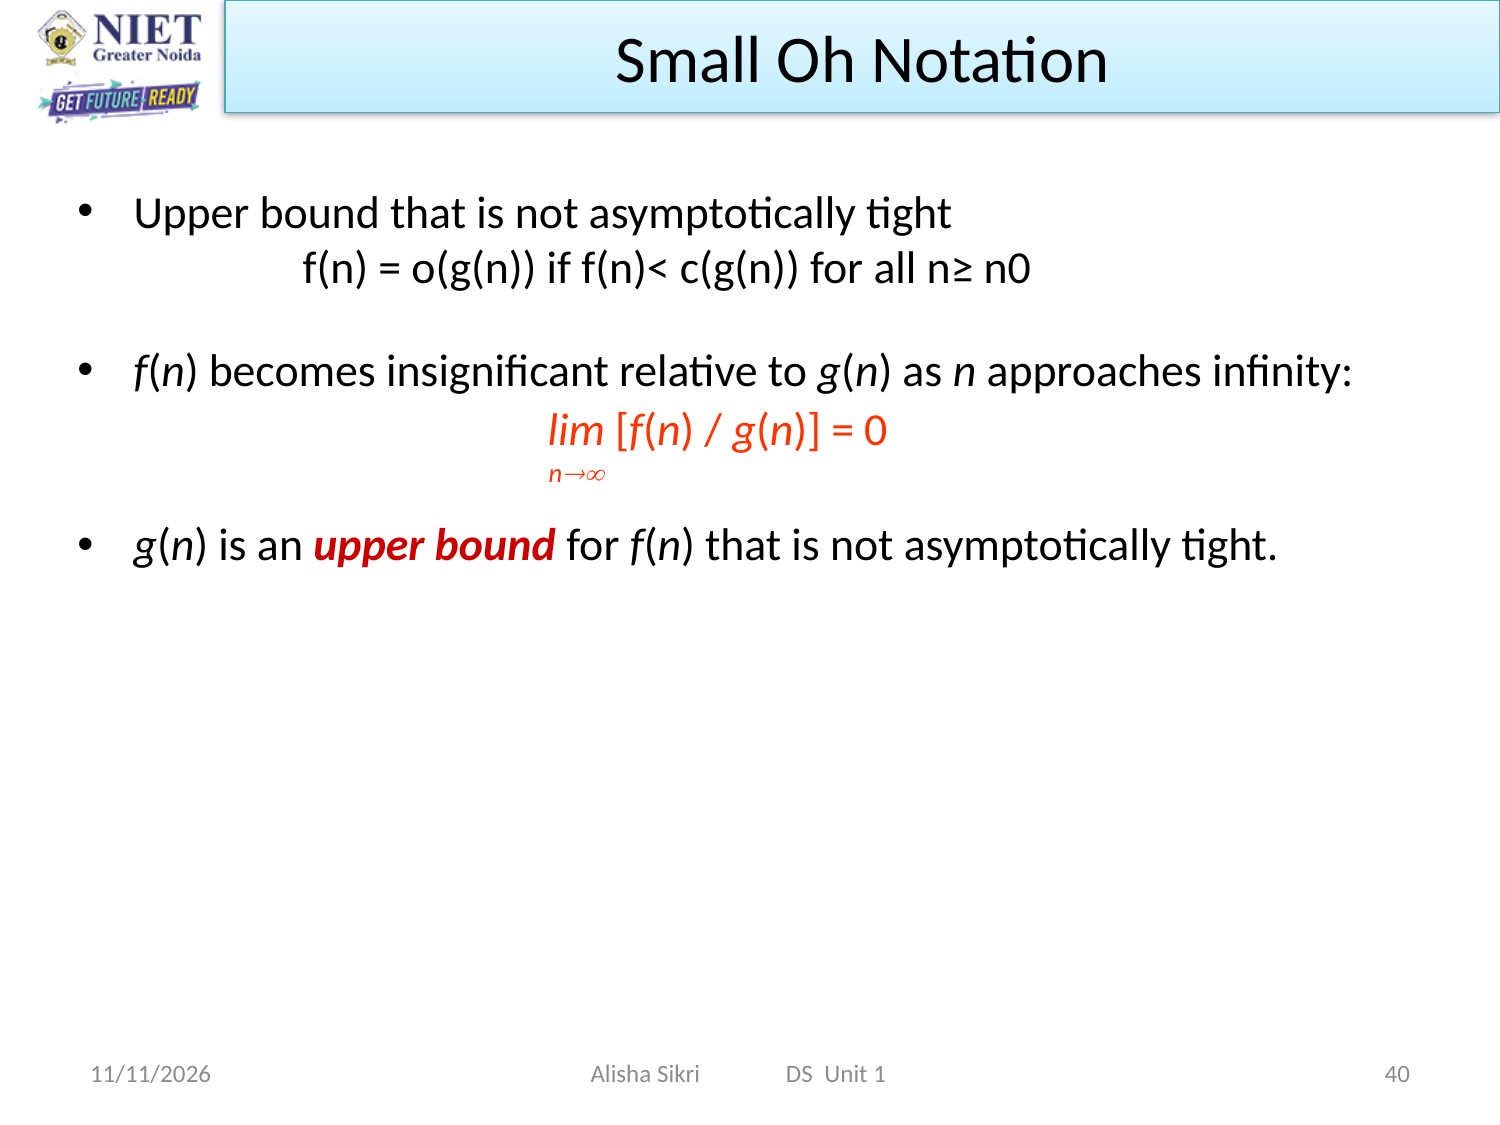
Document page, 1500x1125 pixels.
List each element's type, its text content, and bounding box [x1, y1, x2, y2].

text_box Upper bound that is not asymptotically tight f(n) = o(g(n)) if f(n)< c(g(n)) for all n≥ n0 f(n) becomes insignificant relative to g(n) as n approaches infinity: lim [f(n) / g(n)] = 0 n g(n) is an upper bound for f(n) that is not asymptotically tight. [62, 174, 1388, 579]
text_box Small Oh Notation [238, 0, 1500, 113]
picture [0, 0, 238, 135]
footer Alisha Sikri DS Unit 1 [412, 1042, 1074, 1103]
slide_number 40 [1074, 1042, 1425, 1103]
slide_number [75, 1042, 412, 1103]
